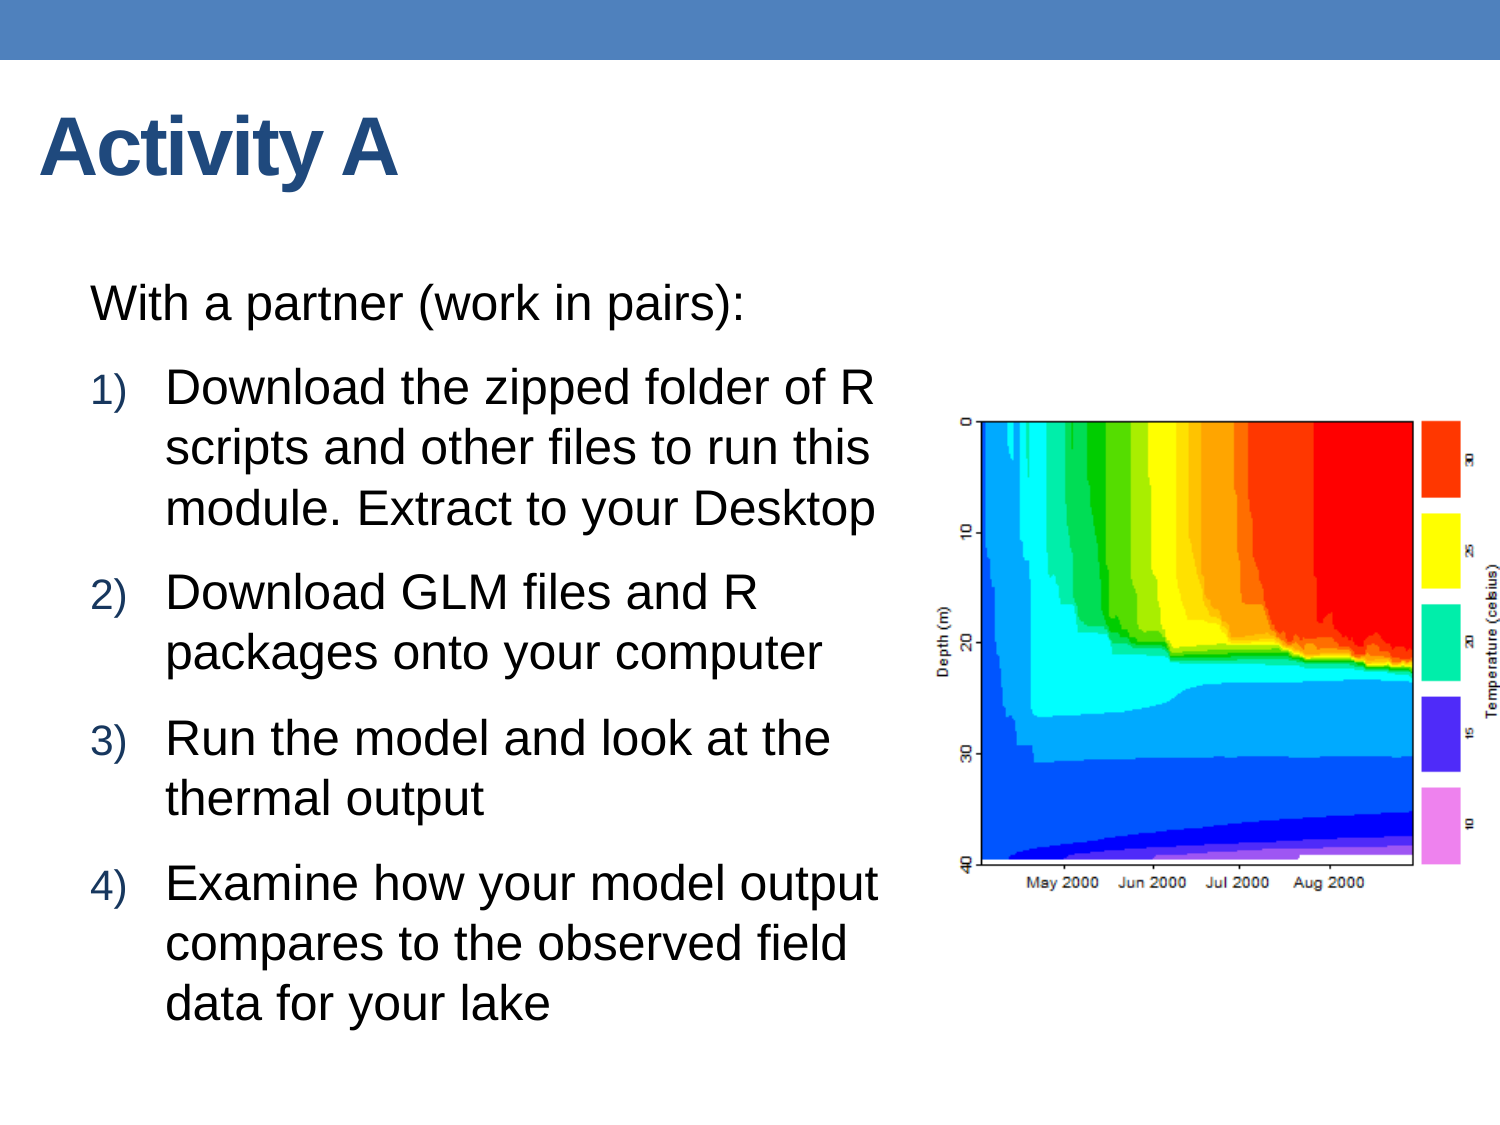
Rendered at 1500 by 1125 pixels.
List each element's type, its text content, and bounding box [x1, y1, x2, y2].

list With a partner (work in pairs): Download the zipped folder of R scripts and other files to run this module. Extract to your Desktop Download GLM files and R packages onto your computer Run the model and look at the thermal output Examine how your model output compares to the observed field data for your lake [75, 262, 961, 1063]
title Activity A [0, 60, 1350, 224]
picture [906, 415, 1500, 910]
